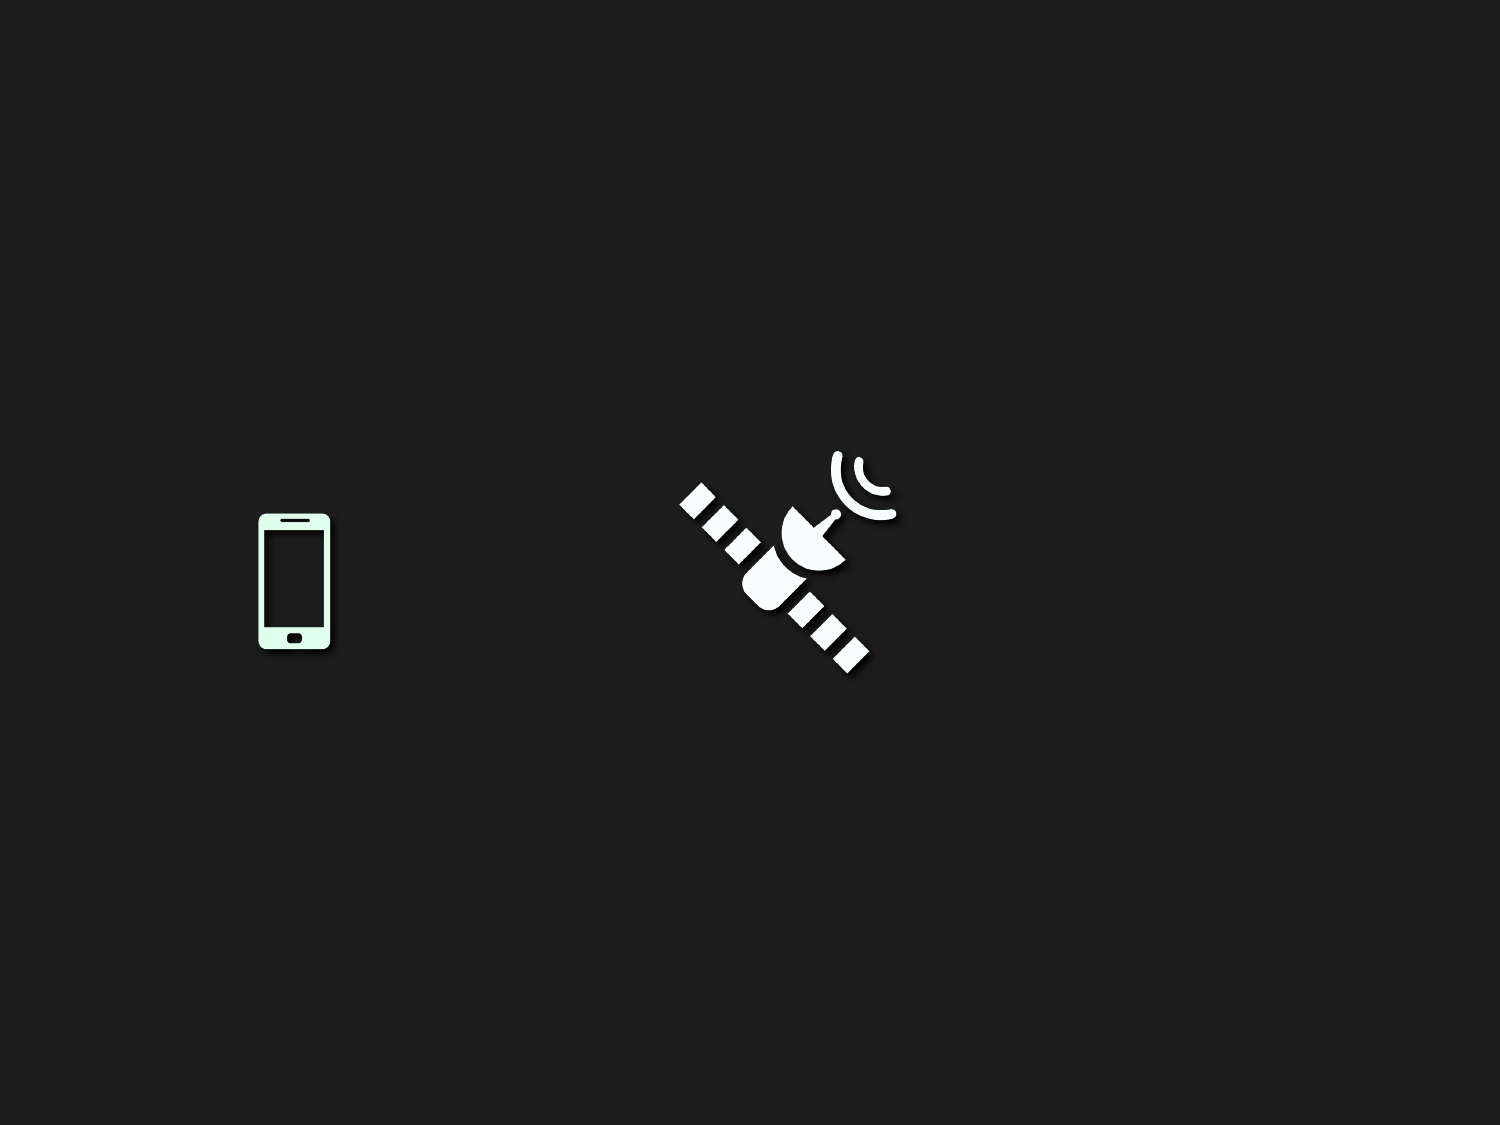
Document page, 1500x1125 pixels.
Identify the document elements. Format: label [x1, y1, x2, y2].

picture [674, 449, 901, 676]
picture [224, 512, 363, 651]
